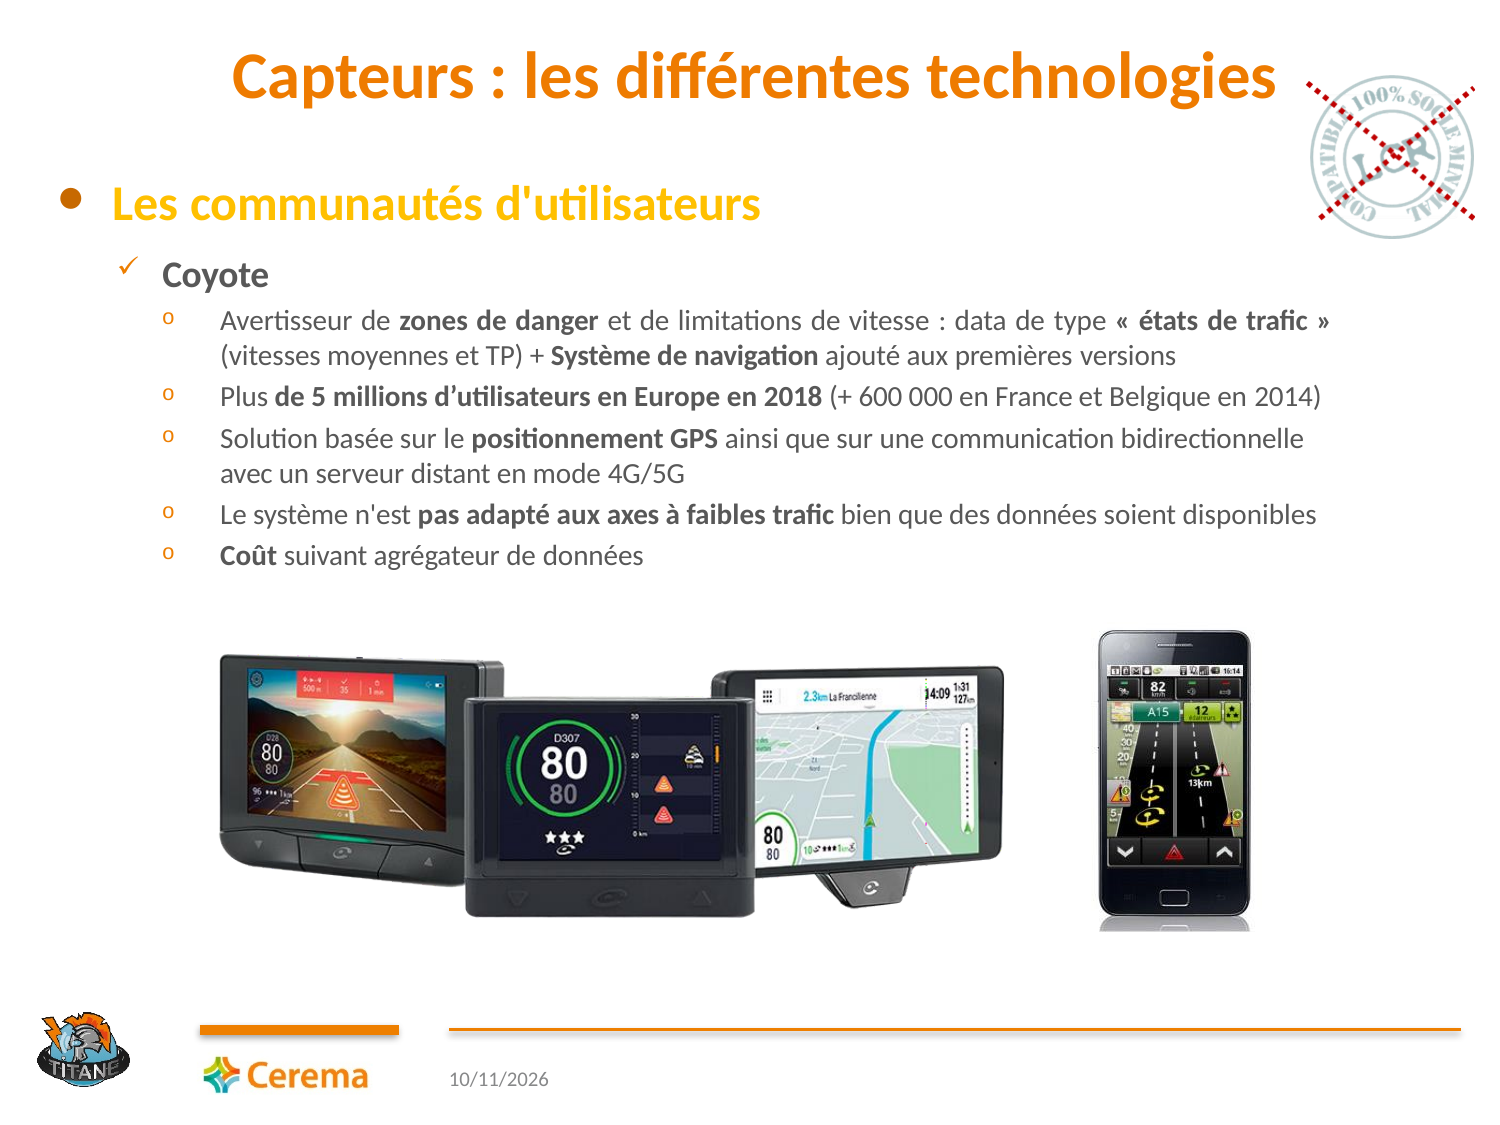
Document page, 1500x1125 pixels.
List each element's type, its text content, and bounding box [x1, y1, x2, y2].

picture [186, 1039, 385, 1110]
text_box [1091, 622, 1262, 933]
text_box [1305, 75, 1476, 239]
text_box Les communautés d'utilisateurs Coyote Avertisseur de zones de danger et de limitations de vitesse : data de type « états de trafic » (vitesses moyennes et TP) + Système de navigation ajouté aux premières versions Plus de 5 millions d’utilisateurs en Europe en 2018 (+ 600 000 en France et Belgique en 2014) Solution basée sur le positionnement GPS ainsi que sur une communication bidirectionnelle avec un serveur distant en mode 4G/5G Le système n'est pas adapté aux axes à faibles trafic bien que des données soient disponibles Coût suivant agrégateur de données [54, 142, 1343, 572]
picture [37, 1012, 130, 1087]
title Capteurs : les différentes technologies [230, 29, 1290, 142]
text_box [218, 654, 1005, 918]
